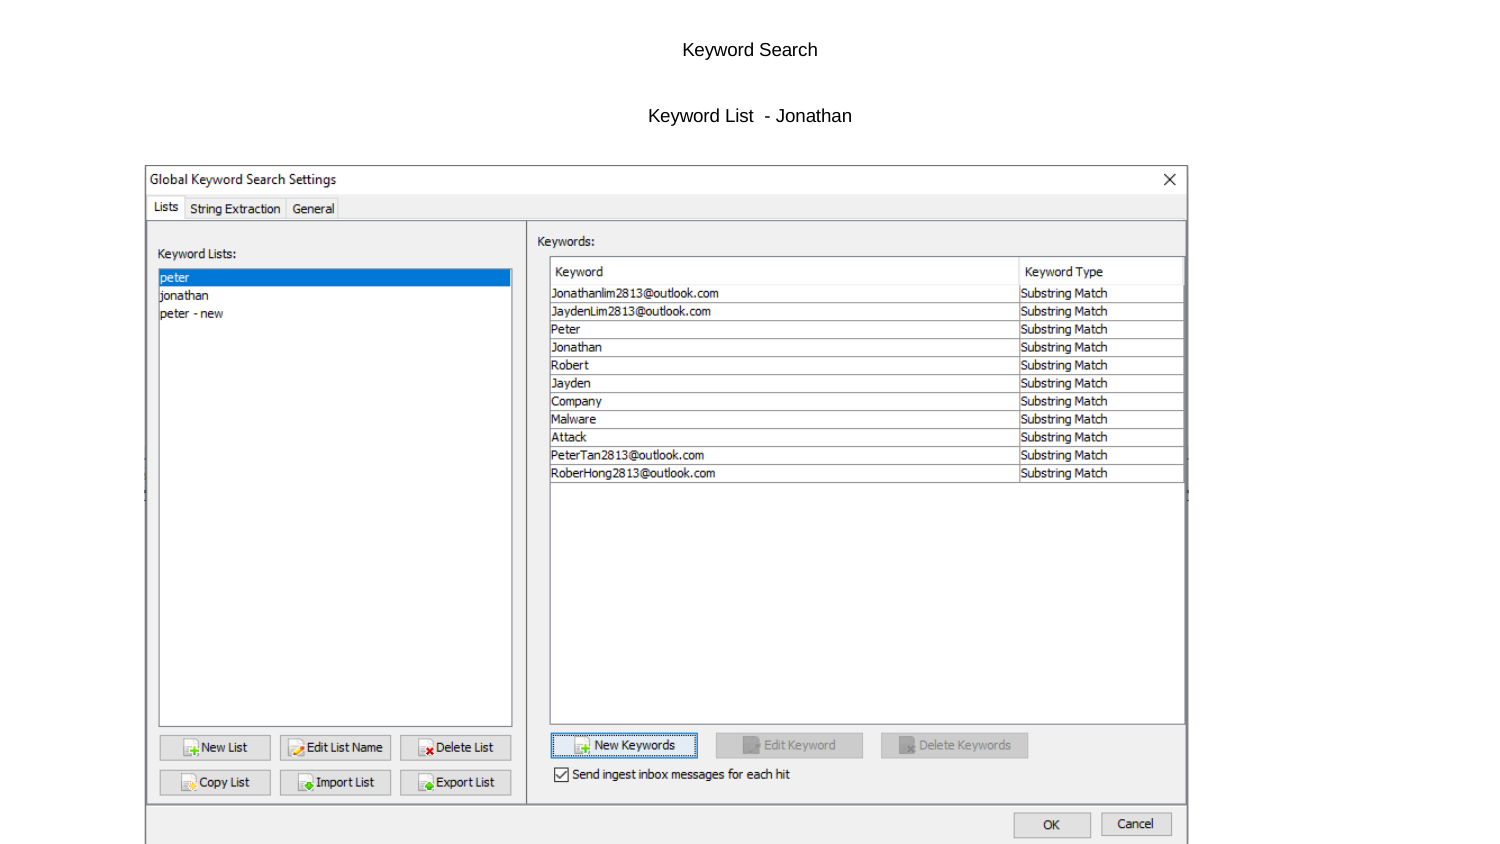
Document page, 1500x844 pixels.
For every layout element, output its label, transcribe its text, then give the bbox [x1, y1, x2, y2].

title Keyword Search [118, 22, 1382, 76]
title Keyword List - Jonathan [118, 88, 1382, 142]
picture [144, 165, 1189, 844]
